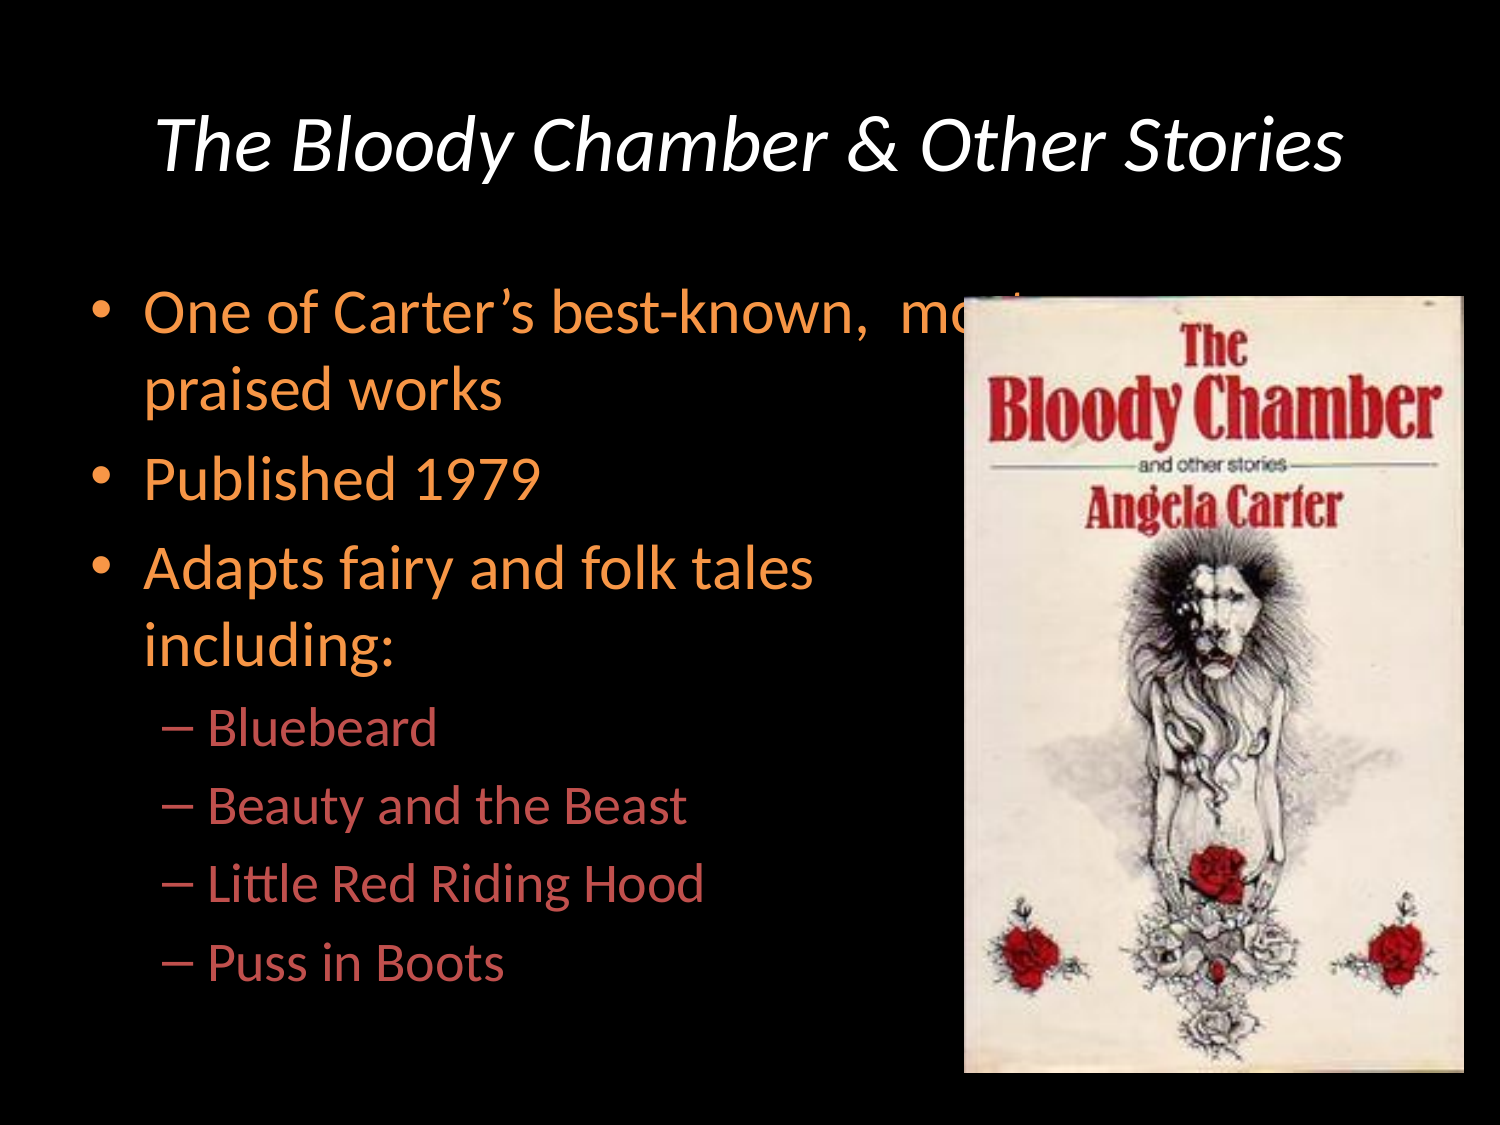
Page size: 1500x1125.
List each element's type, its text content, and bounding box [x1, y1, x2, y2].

list One of Carter’s best-known, most-praised works Published 1979 Adapts fairy and folk tales including: Bluebeard Beauty and the Beast Little Red Riding Hood Puss in Boots [75, 262, 1082, 1005]
picture [964, 296, 1465, 1073]
title The Bloody Chamber & Other Stories [75, 45, 1425, 233]
